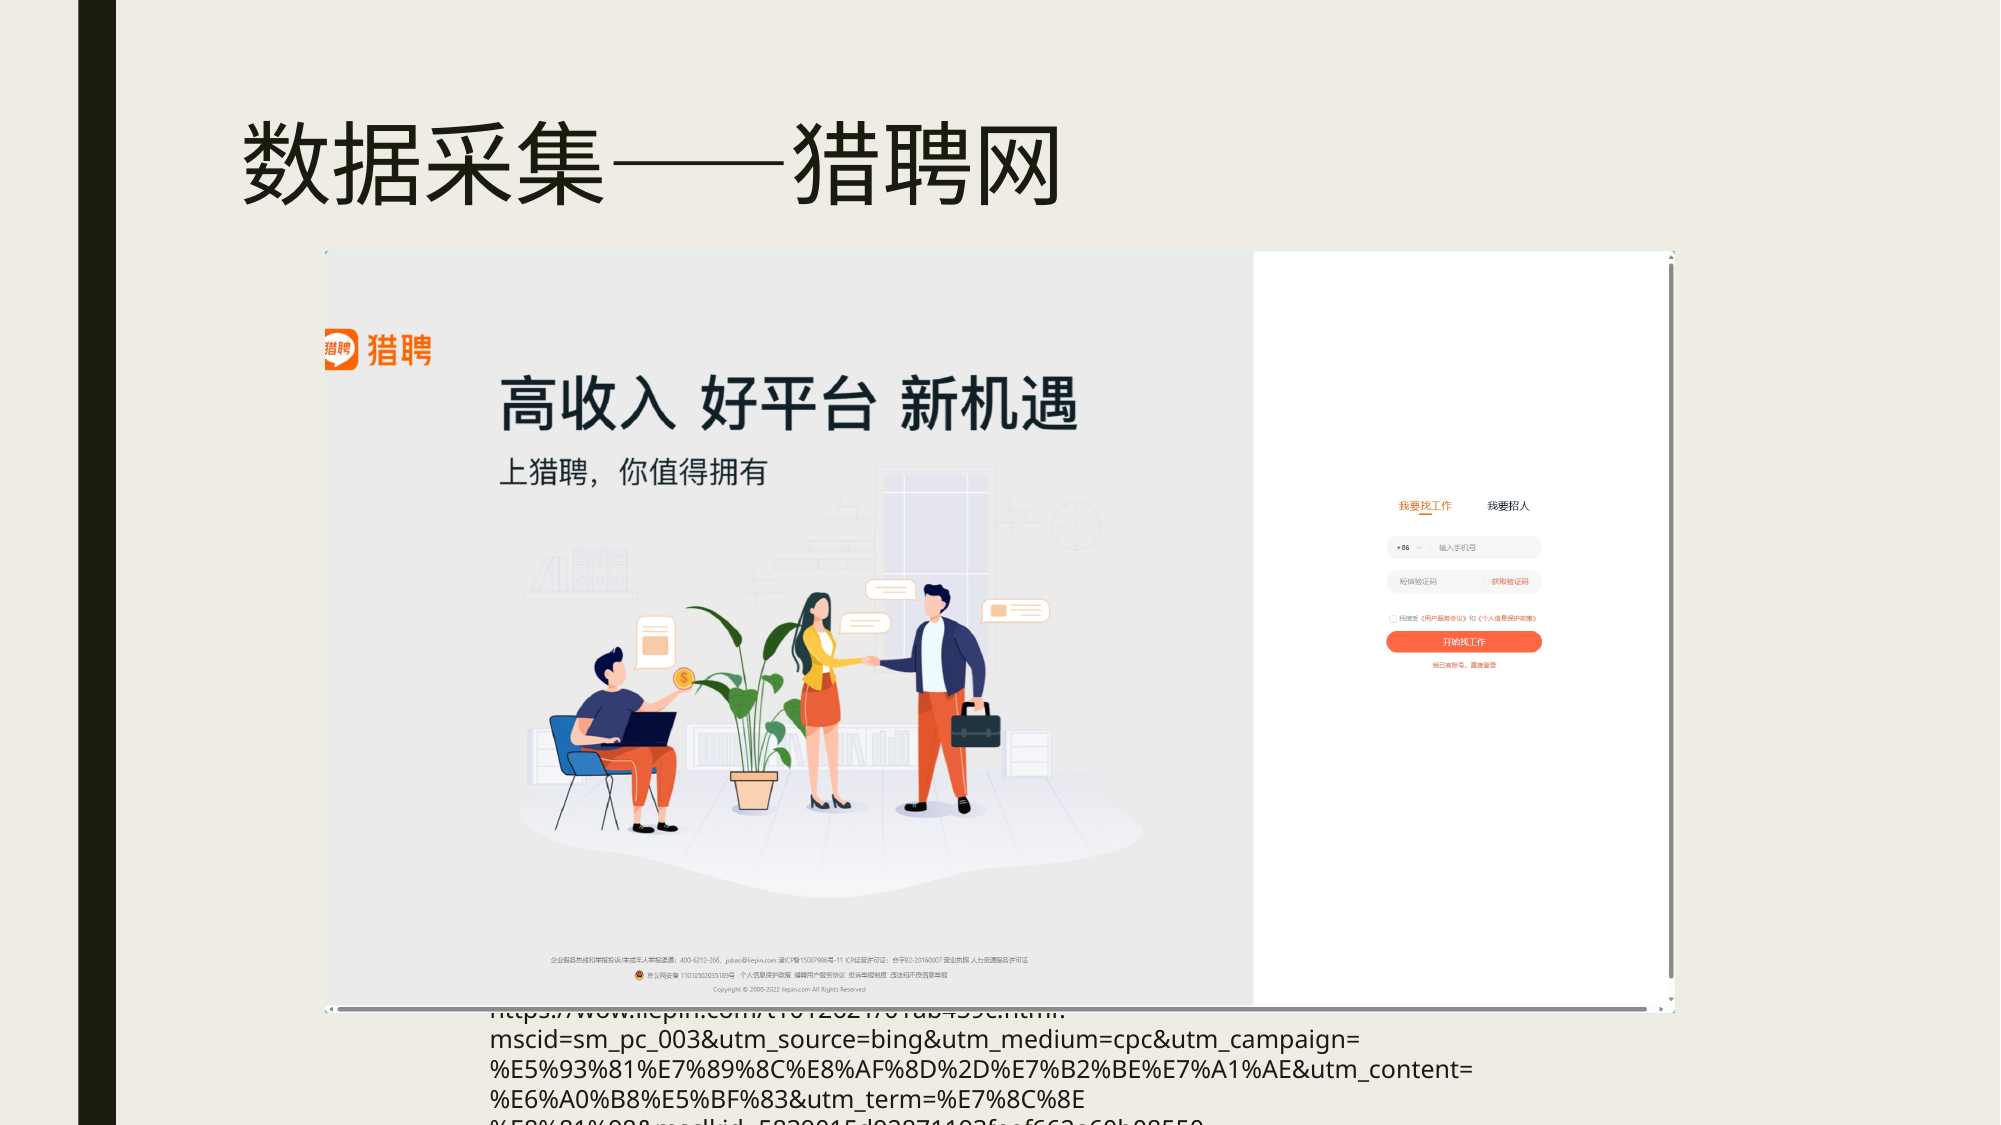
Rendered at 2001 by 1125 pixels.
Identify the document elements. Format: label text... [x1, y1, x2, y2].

picture [325, 251, 1675, 1013]
footer https://wow.liepin.com/t1012621/01ab459c.html?mscid=sm_pc_003&utm_source=bing&utm_medium=cpc&utm_campaign=%E5%93%81%E7%89%8C%E8%AF%8D%2D%E7%B2%BE%E7%A1%AE&utm_content=%E6%A0%B8%E5%BF%83&utm_term=%E7%8C%8E%E8%81%98&msclkid=5839015d92871193feef662a60b08550 [474, 1013, 1505, 1125]
title 数据采集——猎聘网 [225, 112, 1800, 357]
